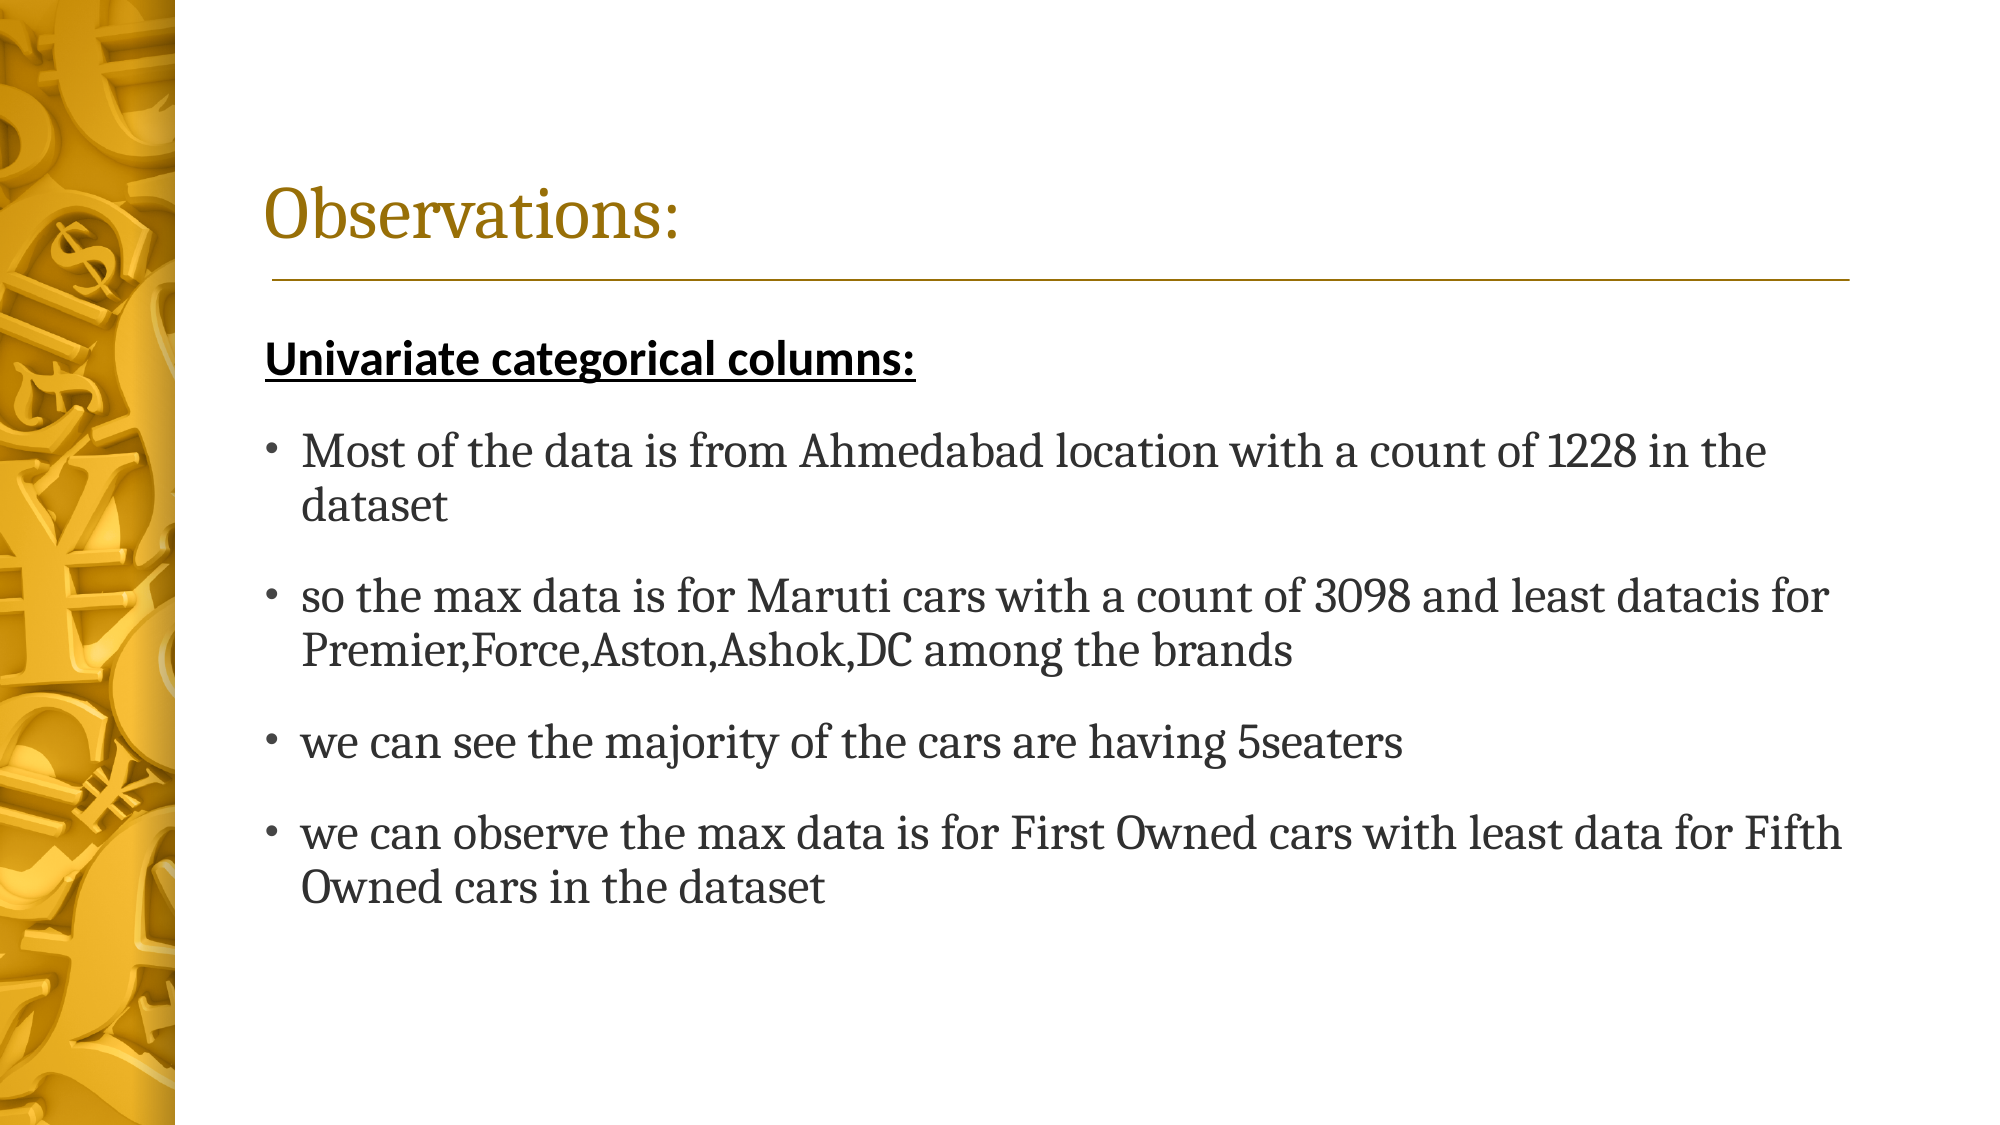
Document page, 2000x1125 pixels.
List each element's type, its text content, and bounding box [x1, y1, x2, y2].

picture [0, 0, 175, 1125]
title Observations: [249, 62, 1863, 263]
list Univariate categorical columns: Most of the data is from Ahmedabad location with a count of 1228 in the dataset so the max data is for Maruti cars with a count of 3098 and least datacis for Premier,Force,Aston,Ashok,DC among the brands we can see the majority of the cars are having 5seaters we can observe the max data is for First Owned cars with least data for Fifth Owned cars in the dataset [249, 324, 1863, 1012]
